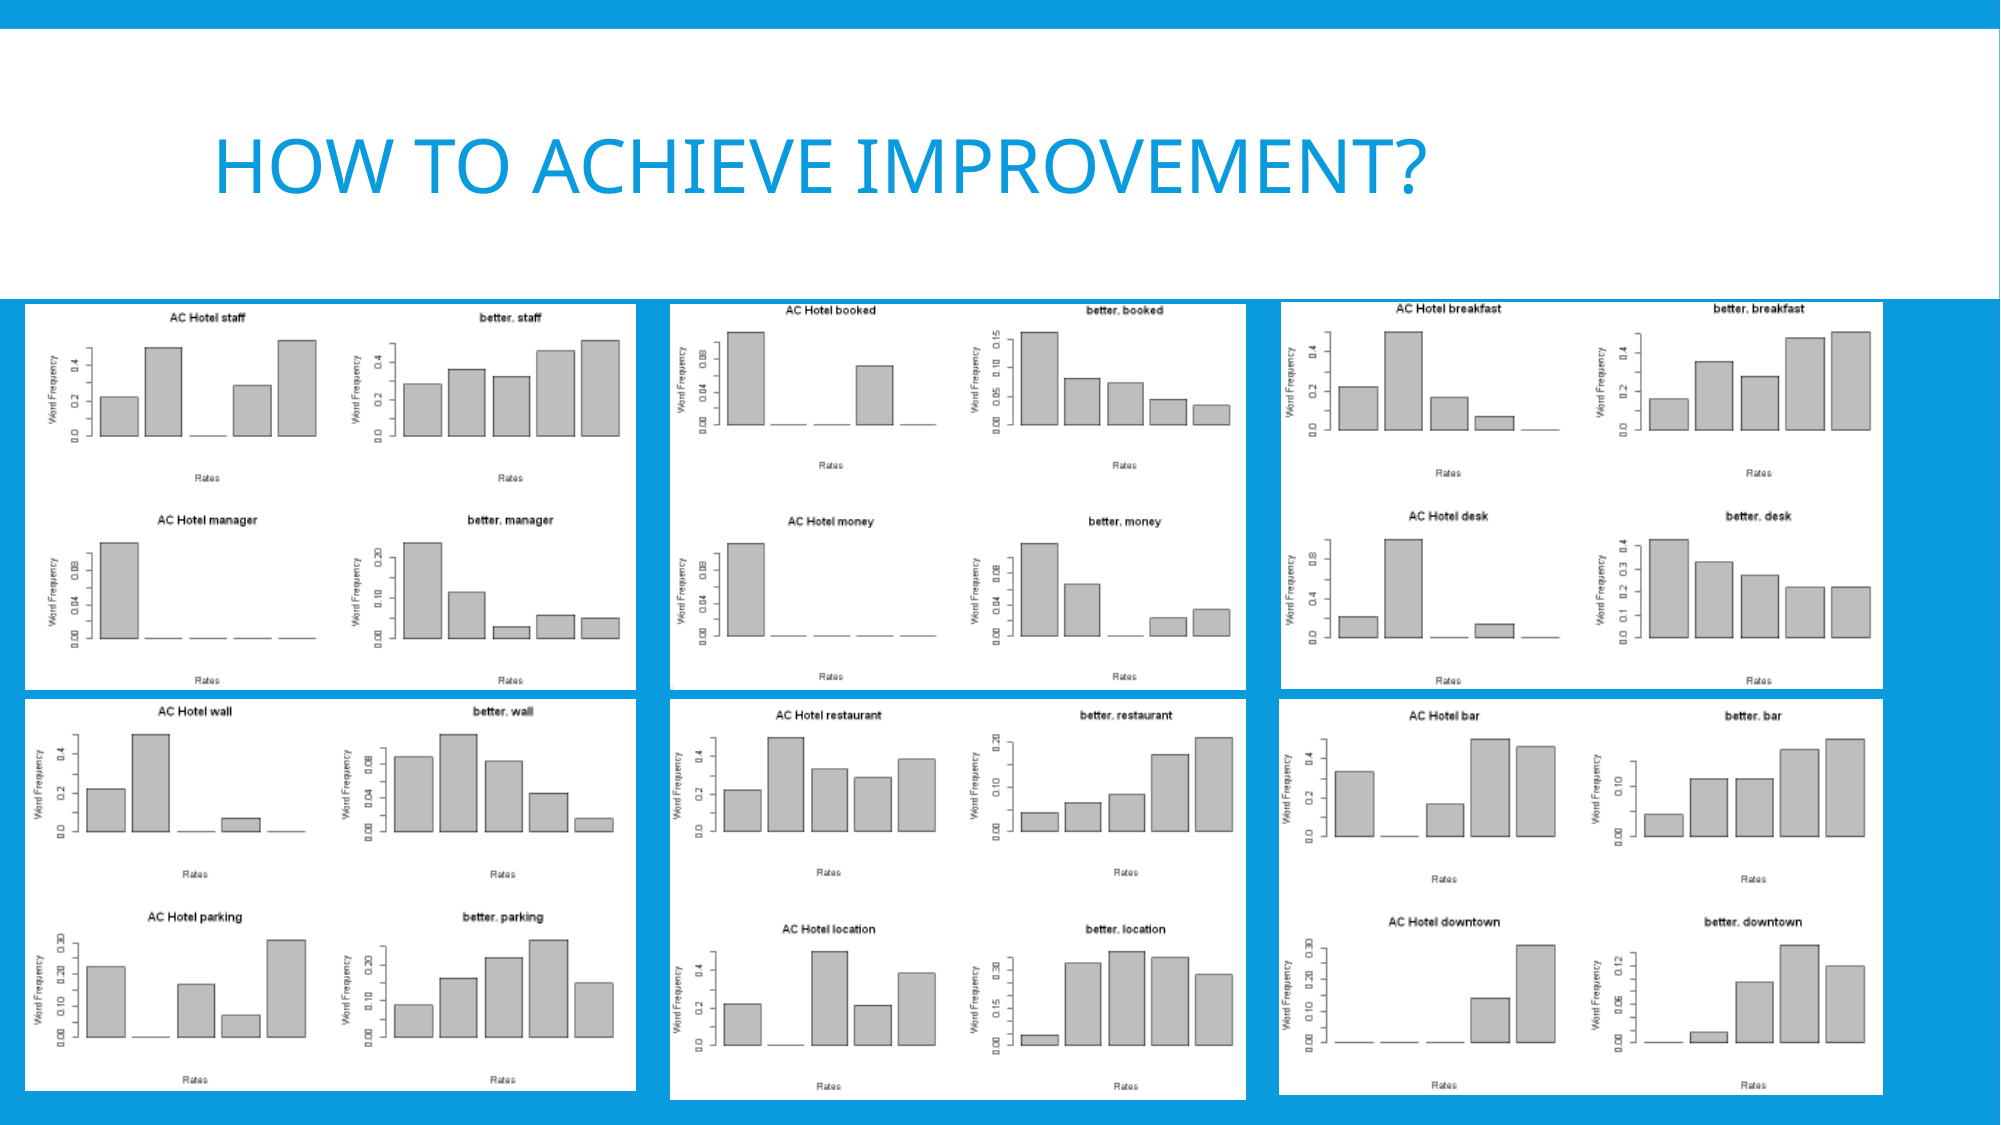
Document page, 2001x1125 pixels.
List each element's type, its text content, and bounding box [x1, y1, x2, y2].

picture [1282, 303, 1882, 688]
picture [671, 700, 1245, 1099]
picture [1280, 700, 1882, 1094]
title How to achieve improvement? [197, 46, 1803, 295]
picture [671, 305, 1245, 689]
picture [26, 305, 635, 689]
picture [26, 700, 635, 1090]
